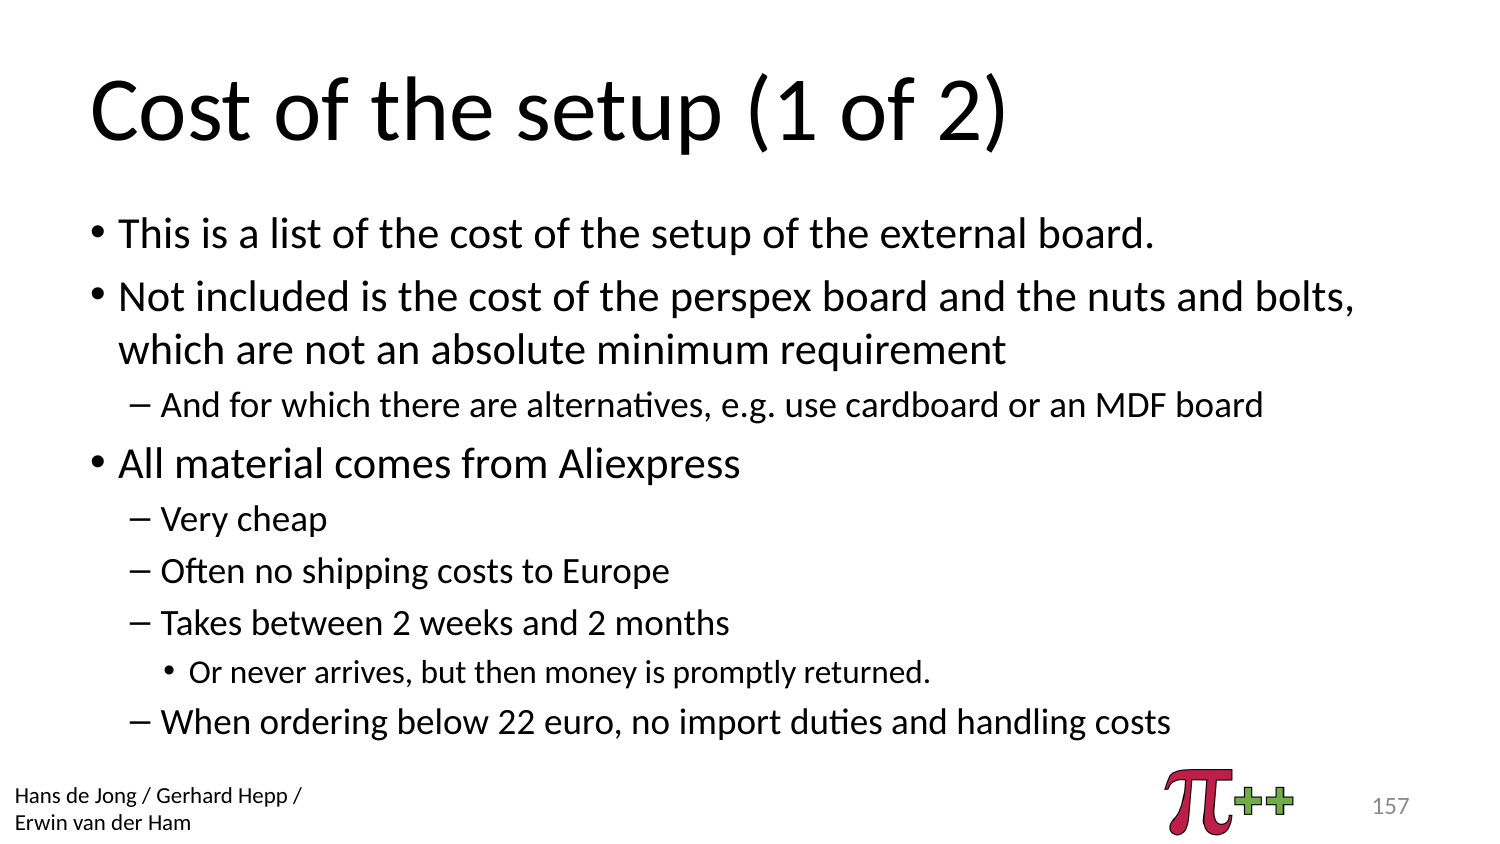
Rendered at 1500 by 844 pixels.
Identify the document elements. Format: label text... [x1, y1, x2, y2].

picture [1163, 768, 1294, 836]
title Cost of the setup (1 of 2) [75, 33, 1425, 175]
slide_number 157 [1340, 782, 1425, 827]
list This is a list of the cost of the setup of the external board. Not included is the cost of the perspex board and the nuts and bolts, which are not an absolute minimum requirement And for which there are alternatives, e.g. use cardboard or an MDF board All material comes from Aliexpress Very cheap Often no shipping costs to Europe Takes between 2 weeks and 2 months Or never arrives, but then money is promptly returned. When ordering below 22 euro, no import duties and handling costs [75, 196, 1425, 754]
